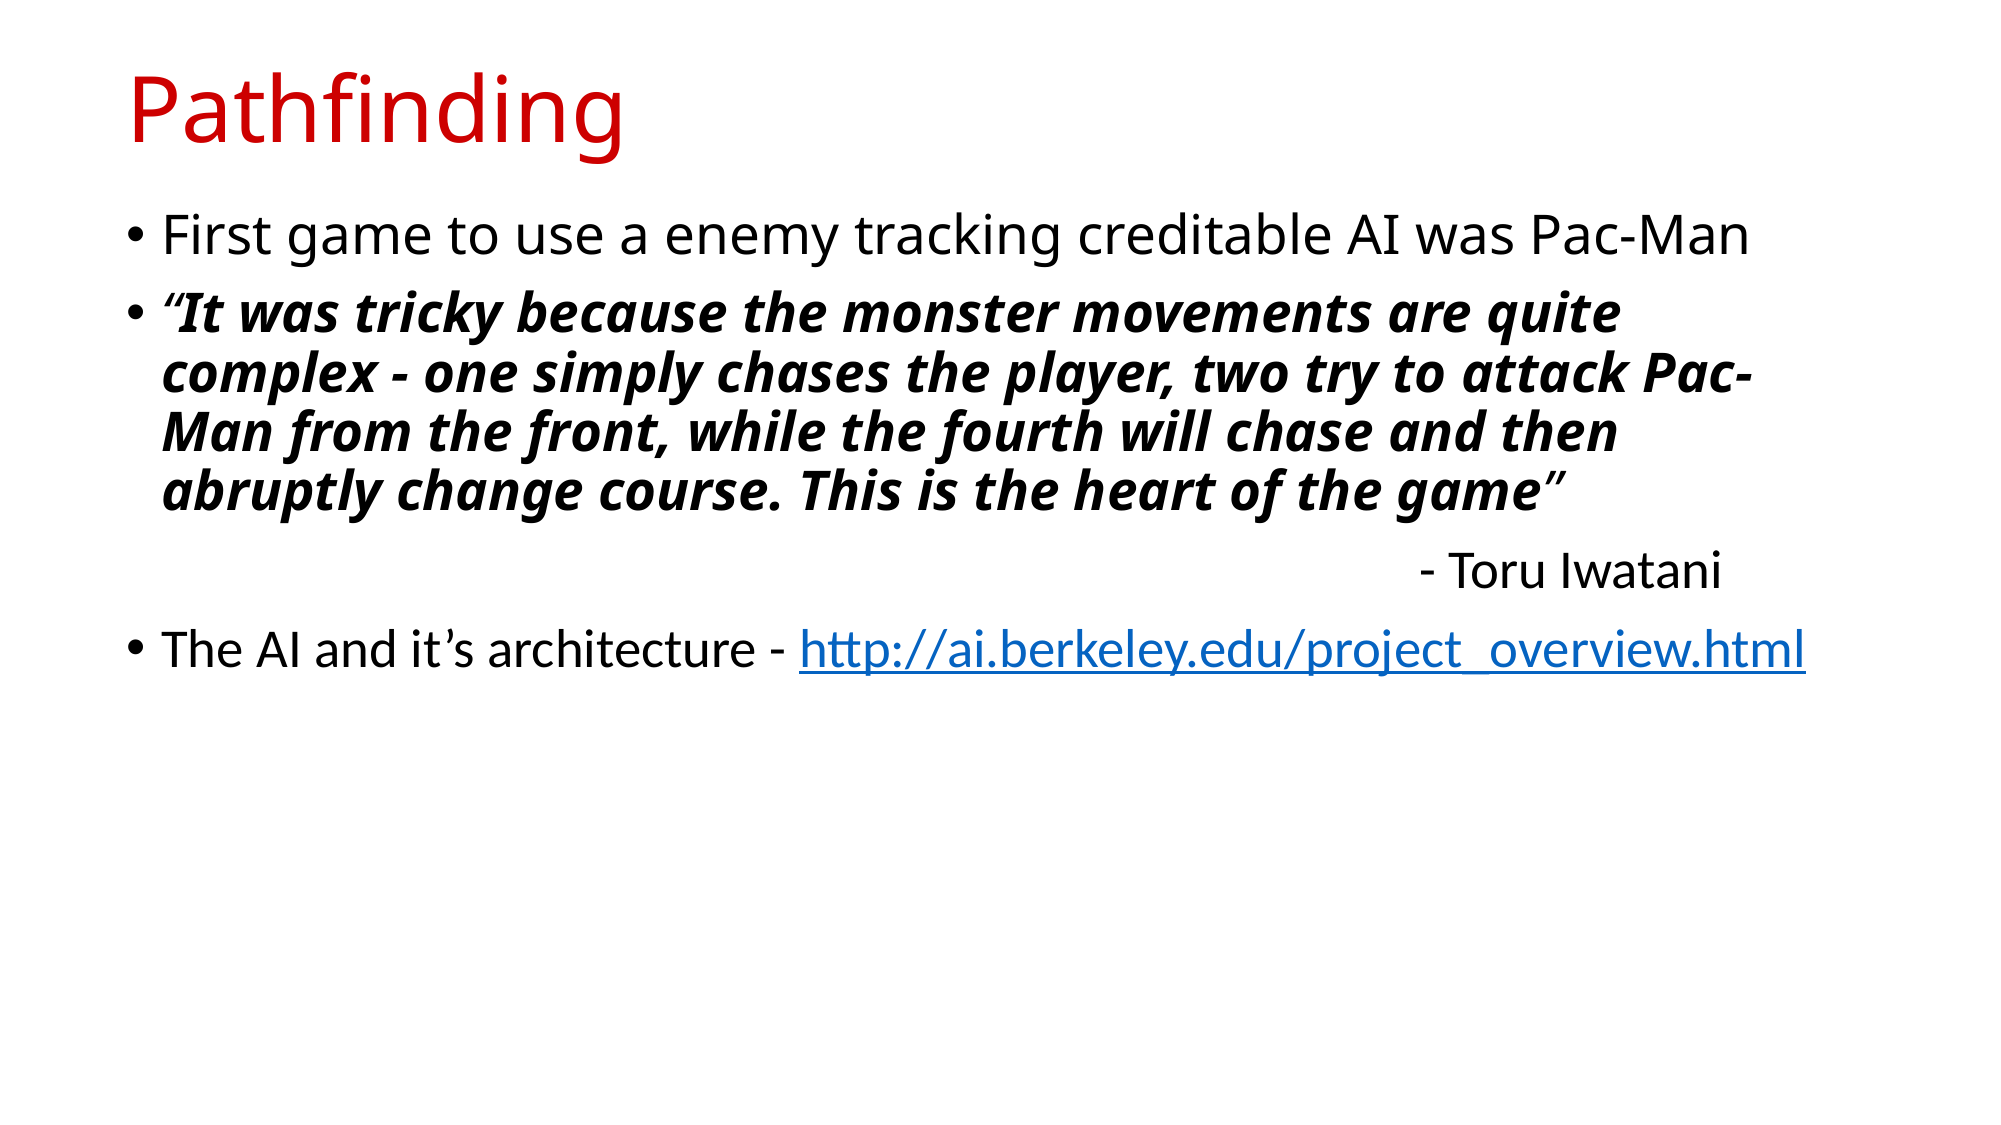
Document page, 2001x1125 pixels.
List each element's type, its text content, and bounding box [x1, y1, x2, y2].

title Pathfinding [111, 4, 1522, 199]
list First game to use a enemy tracking creditable AI was Pac-Man “It was tricky because the monster movements are quite complex - one simply chases the player, two try to attack Pac-Man from the front, while the fourth will chase and then abruptly change course. This is the heart of the game” - Toru Iwatani The AI and it’s architecture - http://ai.berkeley.edu/project_overview.html [111, 199, 1845, 837]
